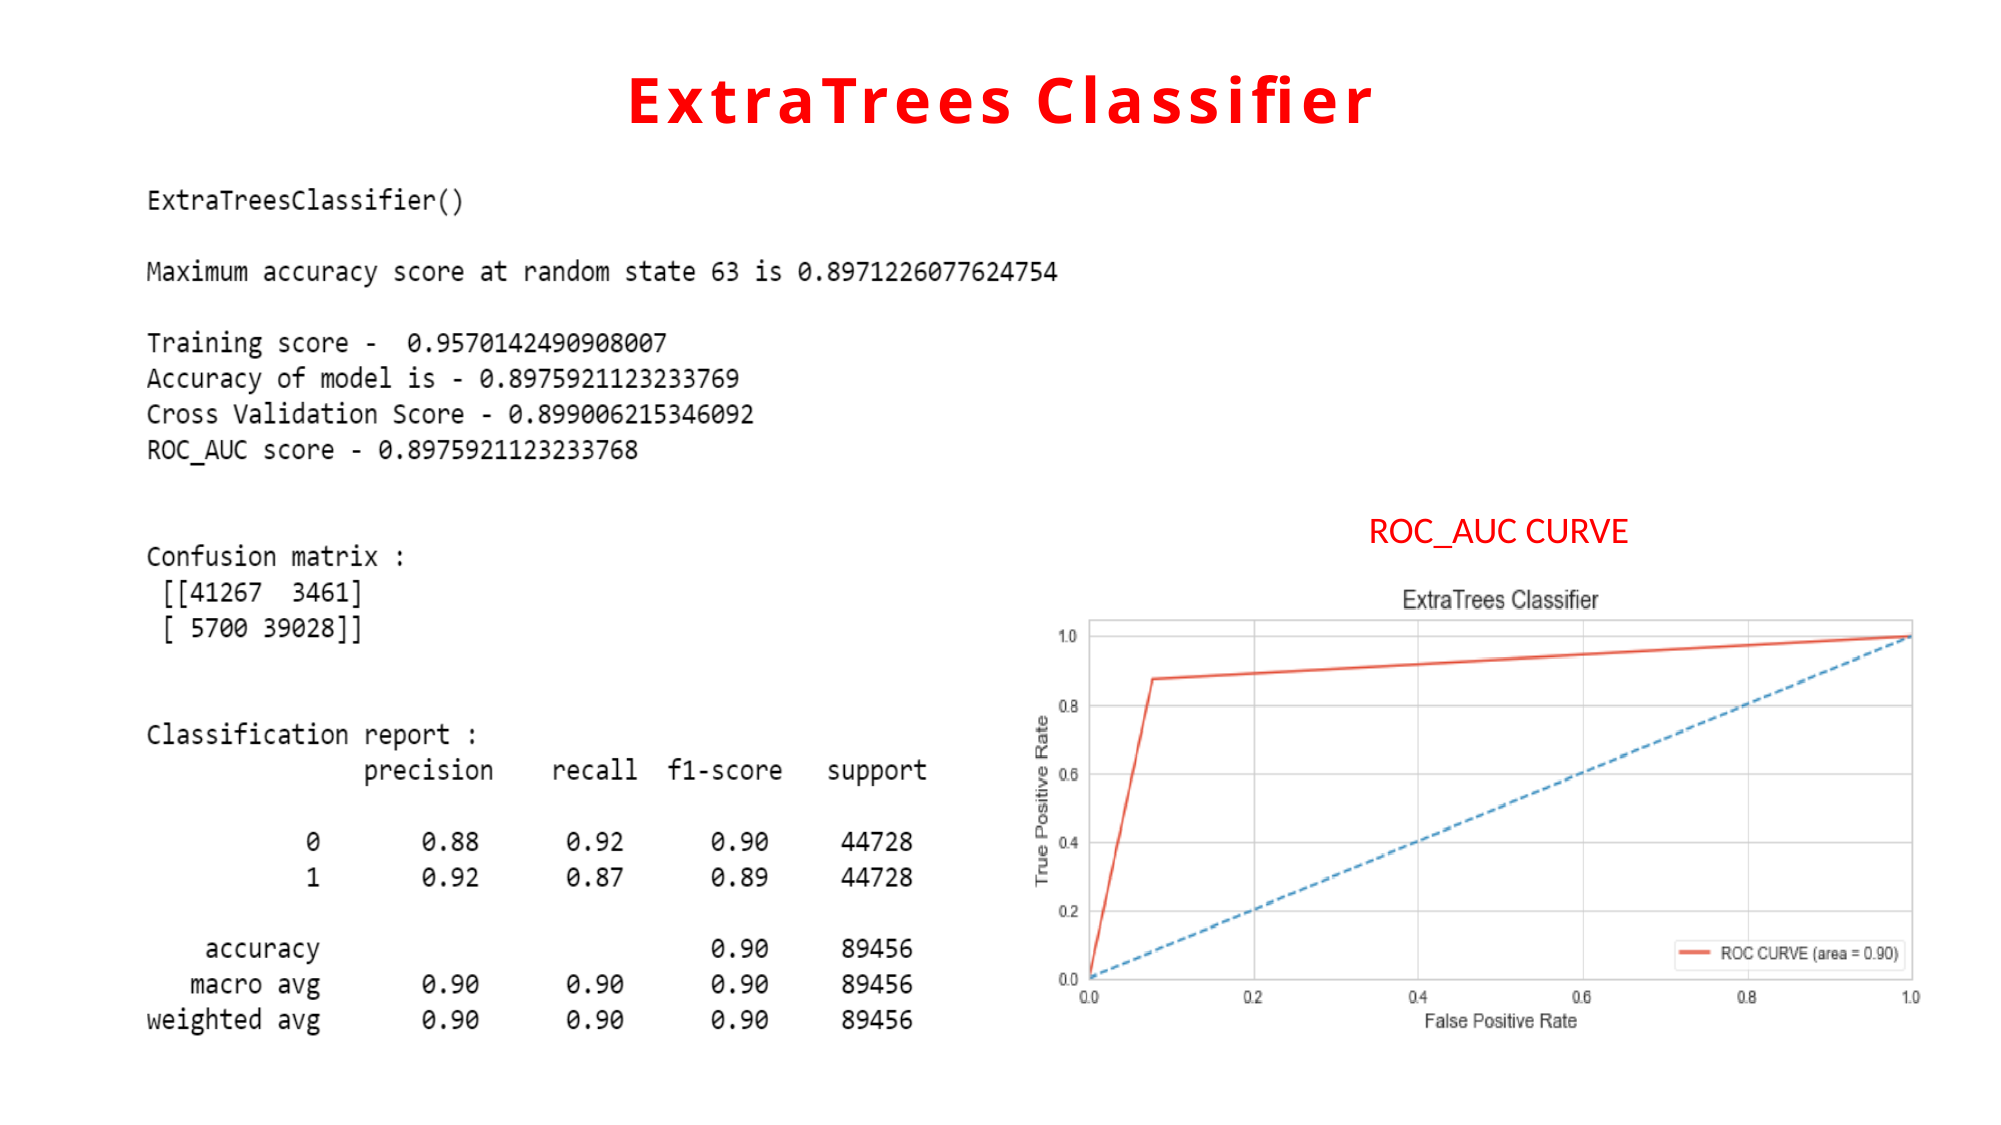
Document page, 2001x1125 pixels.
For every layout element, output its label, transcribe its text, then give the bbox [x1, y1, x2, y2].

title ExtraTrees Classifier [137, 59, 1863, 145]
picture [1021, 568, 1932, 1066]
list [116, 144, 1067, 1065]
text_box ROC_AUC CURVE [1067, 495, 2000, 558]
